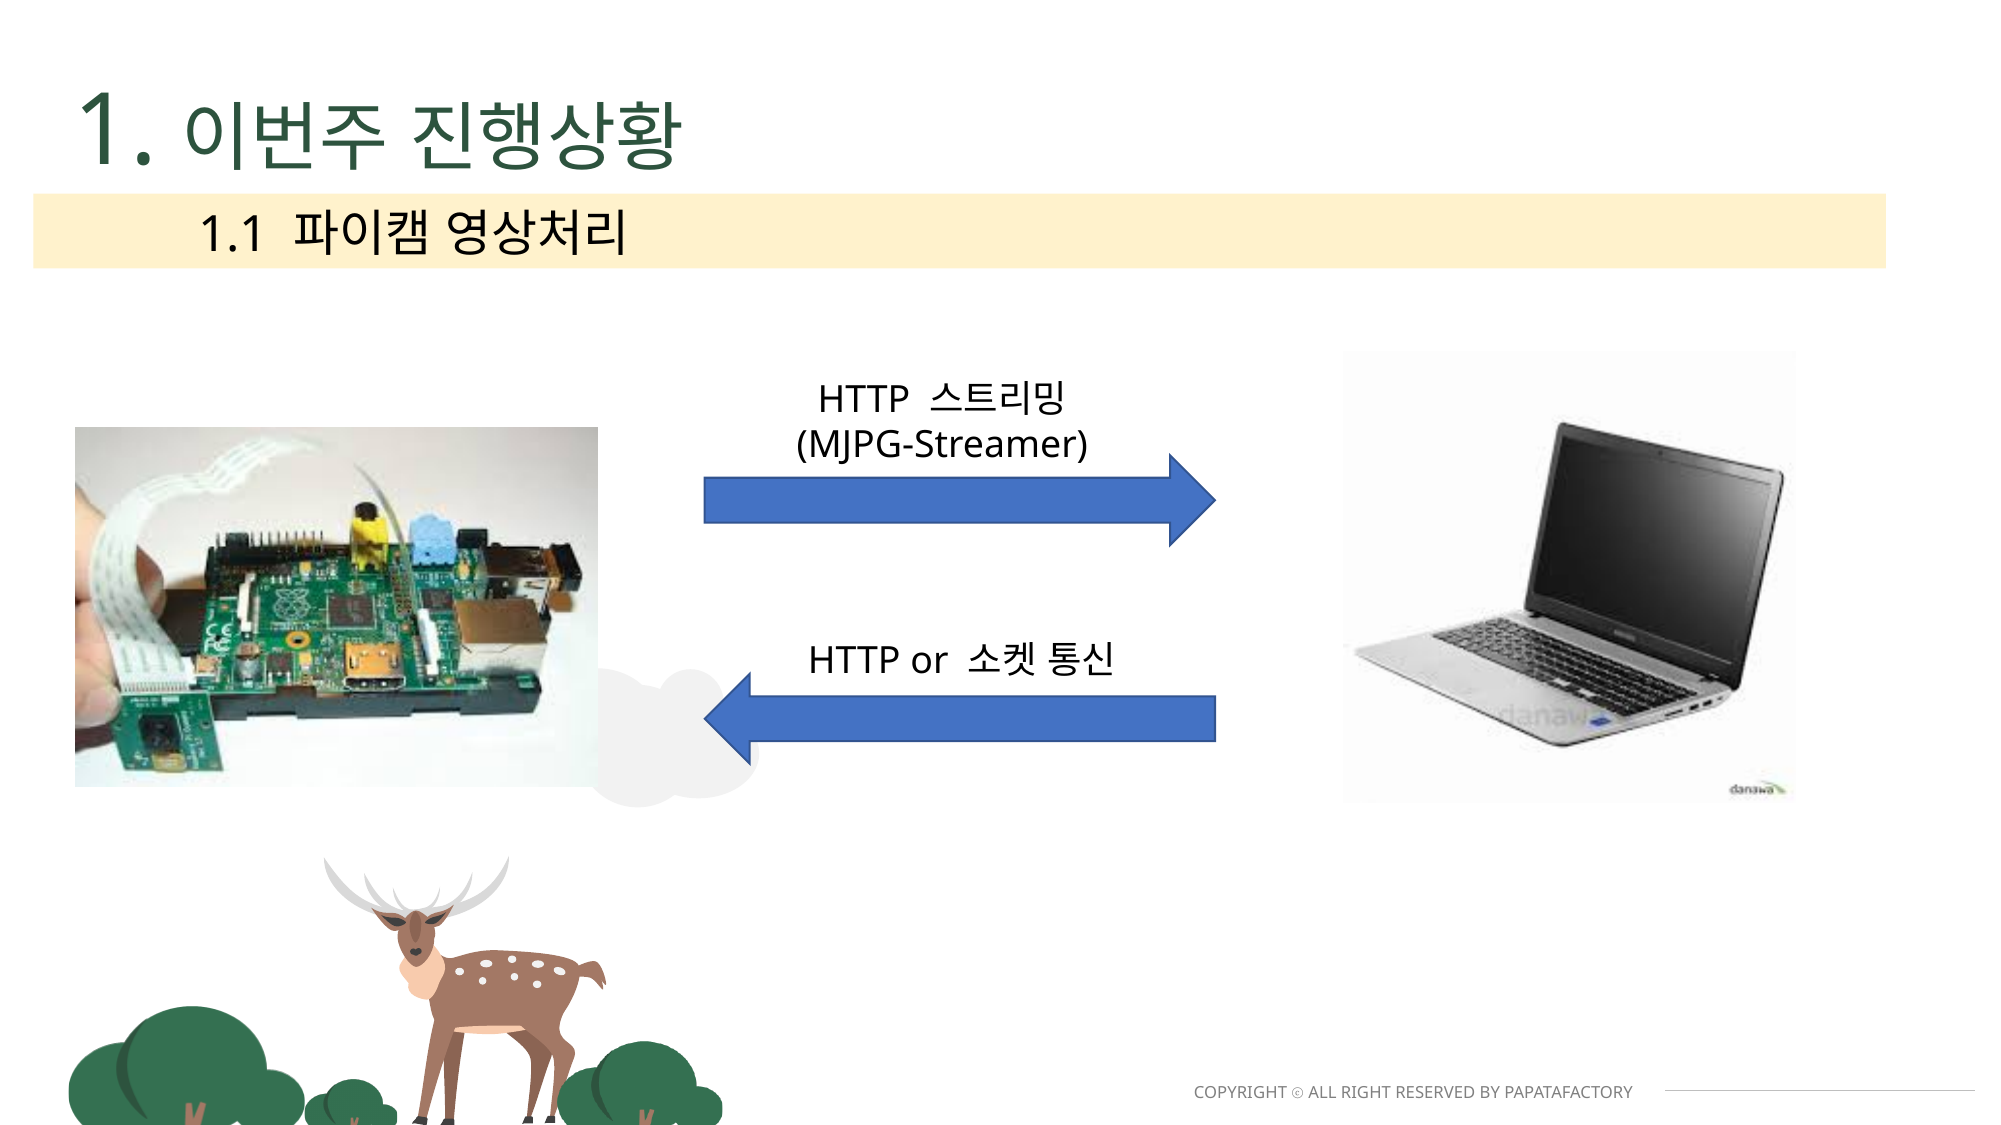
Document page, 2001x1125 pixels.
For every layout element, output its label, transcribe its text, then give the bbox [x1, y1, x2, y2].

text_box 1.1 파이캠 영상처리 [33, 193, 1886, 269]
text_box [68, 466, 760, 1125]
picture [1343, 351, 1796, 803]
text_box HTTP or 소켓 통신 [770, 629, 1154, 689]
text_box 1.이번주 진행상황 [58, 57, 809, 192]
text_box [760, 452, 1217, 548]
picture [75, 427, 598, 787]
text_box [1552, 803, 1588, 1125]
text_box [760, 695, 1217, 743]
text_box HTTP 스트리밍 (MJPG-Streamer) [738, 367, 1147, 473]
